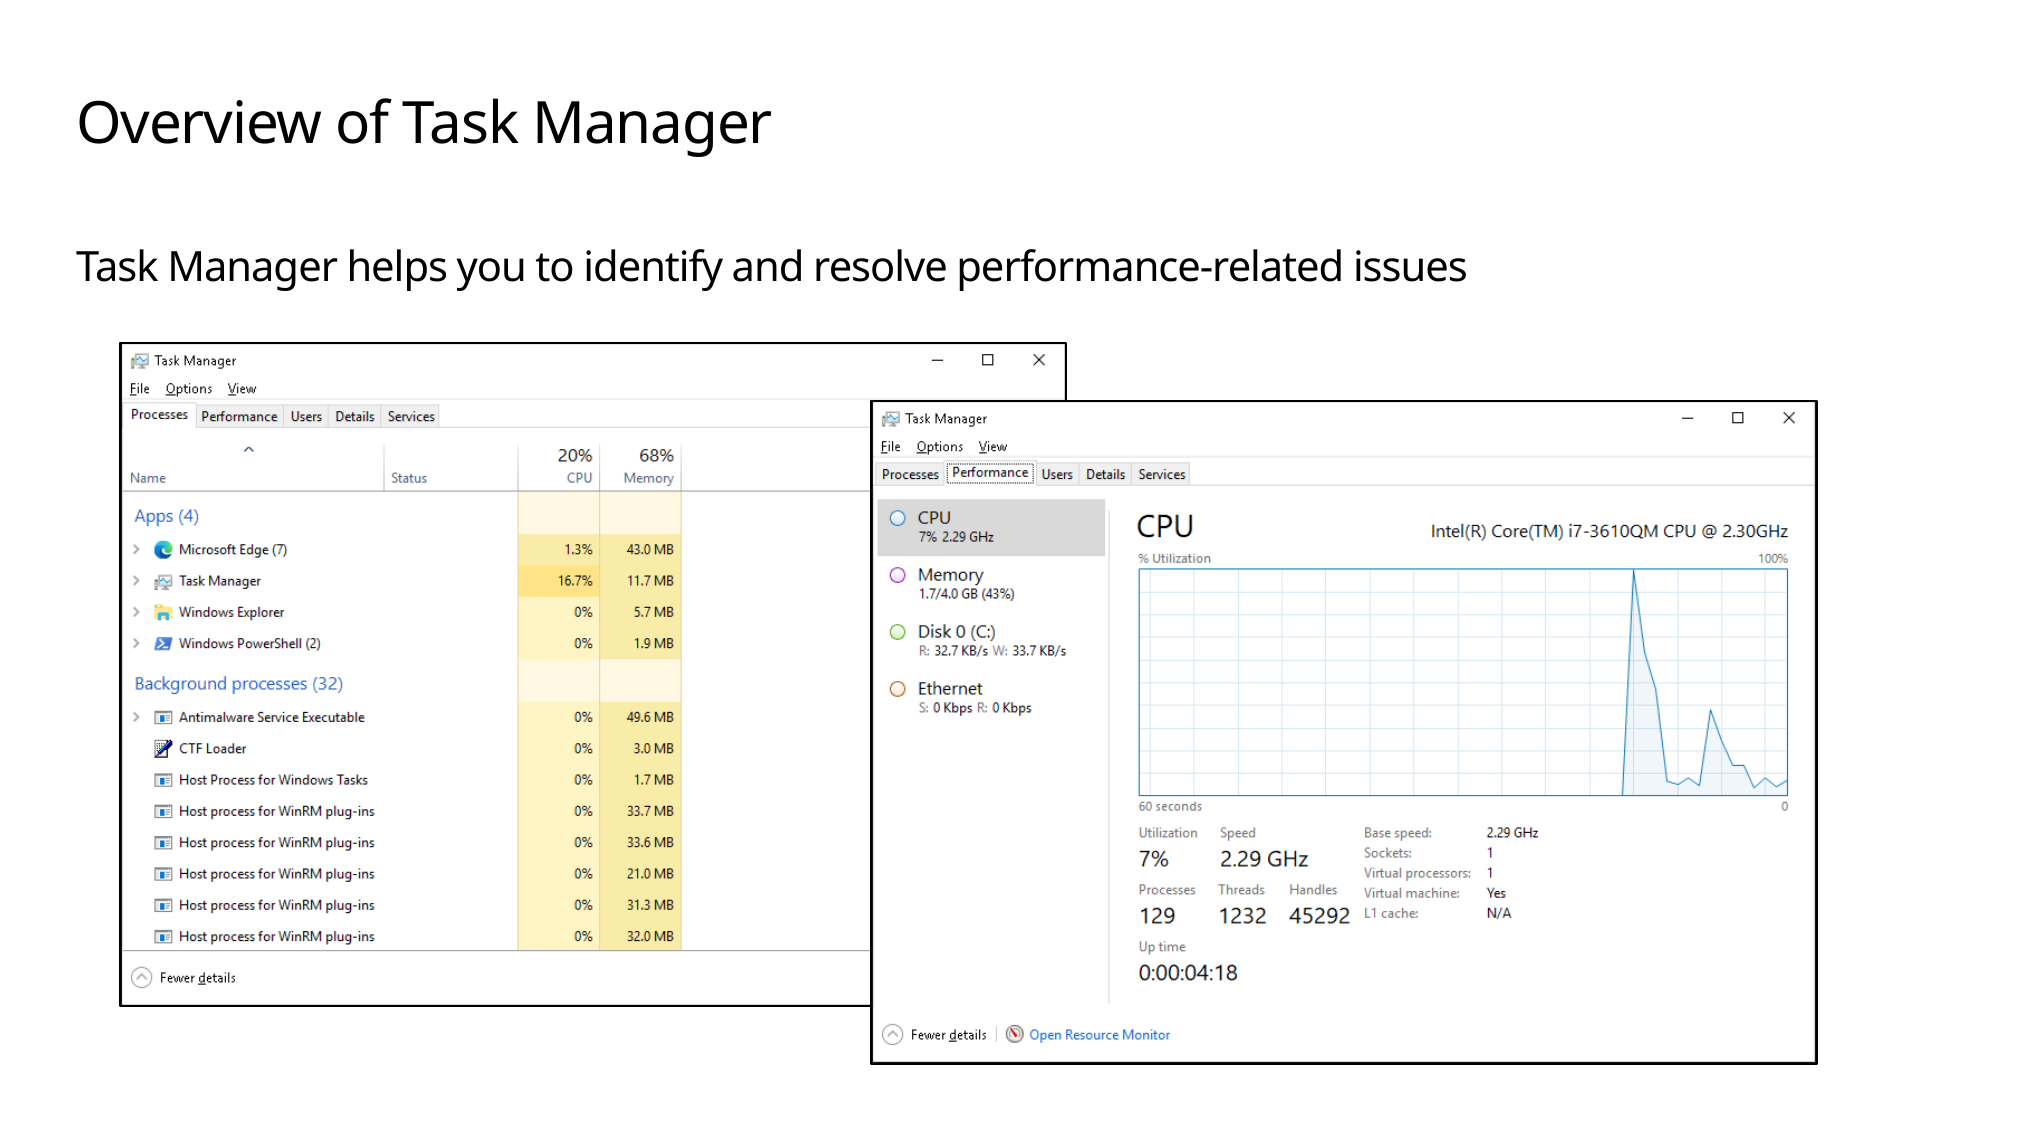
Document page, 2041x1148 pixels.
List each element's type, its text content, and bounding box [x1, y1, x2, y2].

list Task Manager helps you to identify and resolve performance-related issues [76, 240, 1970, 1074]
picture [121, 343, 1817, 1064]
title Overview of Task Manager [76, 93, 1968, 161]
